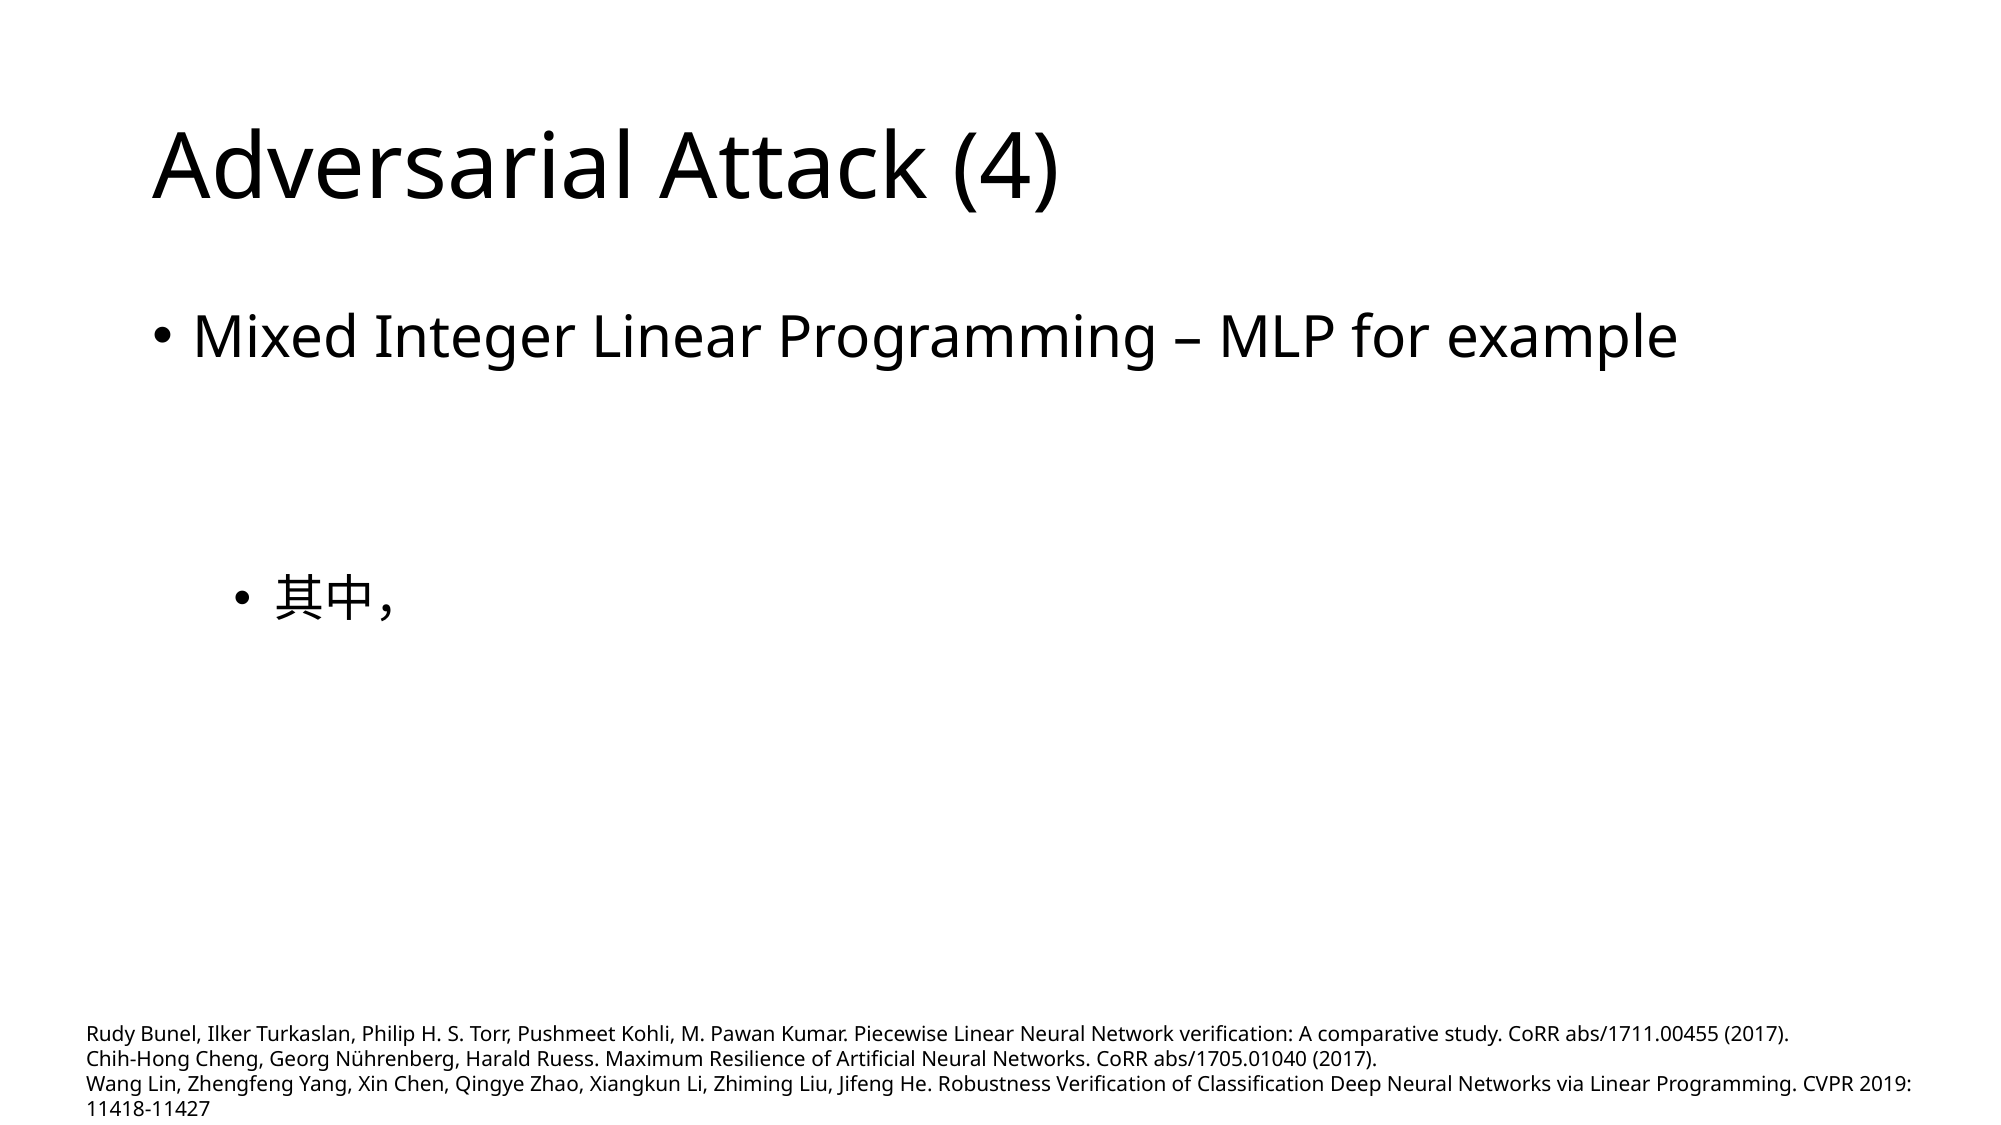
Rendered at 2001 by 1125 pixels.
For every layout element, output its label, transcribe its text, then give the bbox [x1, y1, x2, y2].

text_box Rudy Bunel, Ilker Turkaslan, Philip H. S. Torr, Pushmeet Kohli, M. Pawan Kumar. Piecewise Linear Neural Network verification: A comparative study. CoRR abs/1711.00455 (2017). Chih-Hong Cheng, Georg Nührenberg, Harald Ruess. Maximum Resilience of Artificial Neural Networks. CoRR abs/1705.01040 (2017). Wang Lin, Zhengfeng Yang, Xin Chen, Qingye Zhao, Xiangkun Li, Zhiming Liu, Jifeng He. Robustness Verification of Classification Deep Neural Networks via Linear Programming. CVPR 2019: 11418-11427 [71, 1013, 1929, 1125]
title Adversarial Attack (4) [137, 59, 1863, 278]
